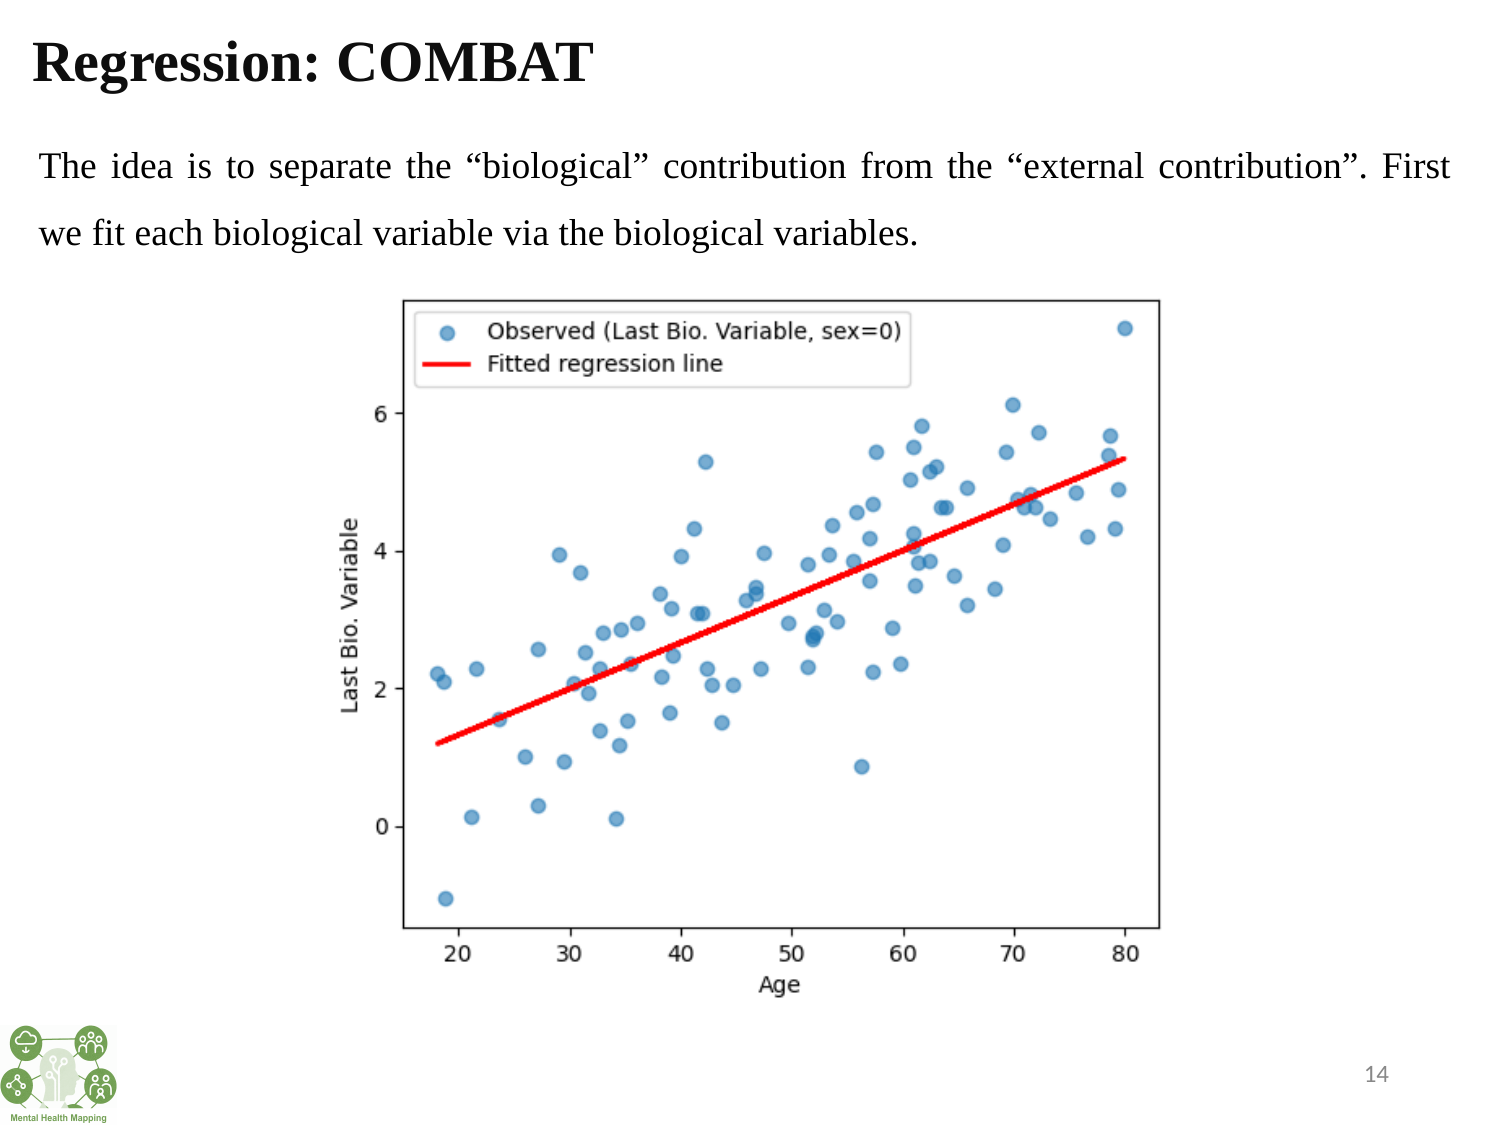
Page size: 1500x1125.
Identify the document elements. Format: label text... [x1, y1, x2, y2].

picture [0, 1025, 118, 1125]
text_box Regression: COMBAT [17, 15, 1447, 101]
text_box The idea is to separate the “biological” contribution from the “external contribution”. First we fit each biological variable via the biological variables. [31, 110, 1461, 261]
picture [324, 284, 1176, 1015]
slide_number 14 [1353, 1051, 1398, 1094]
